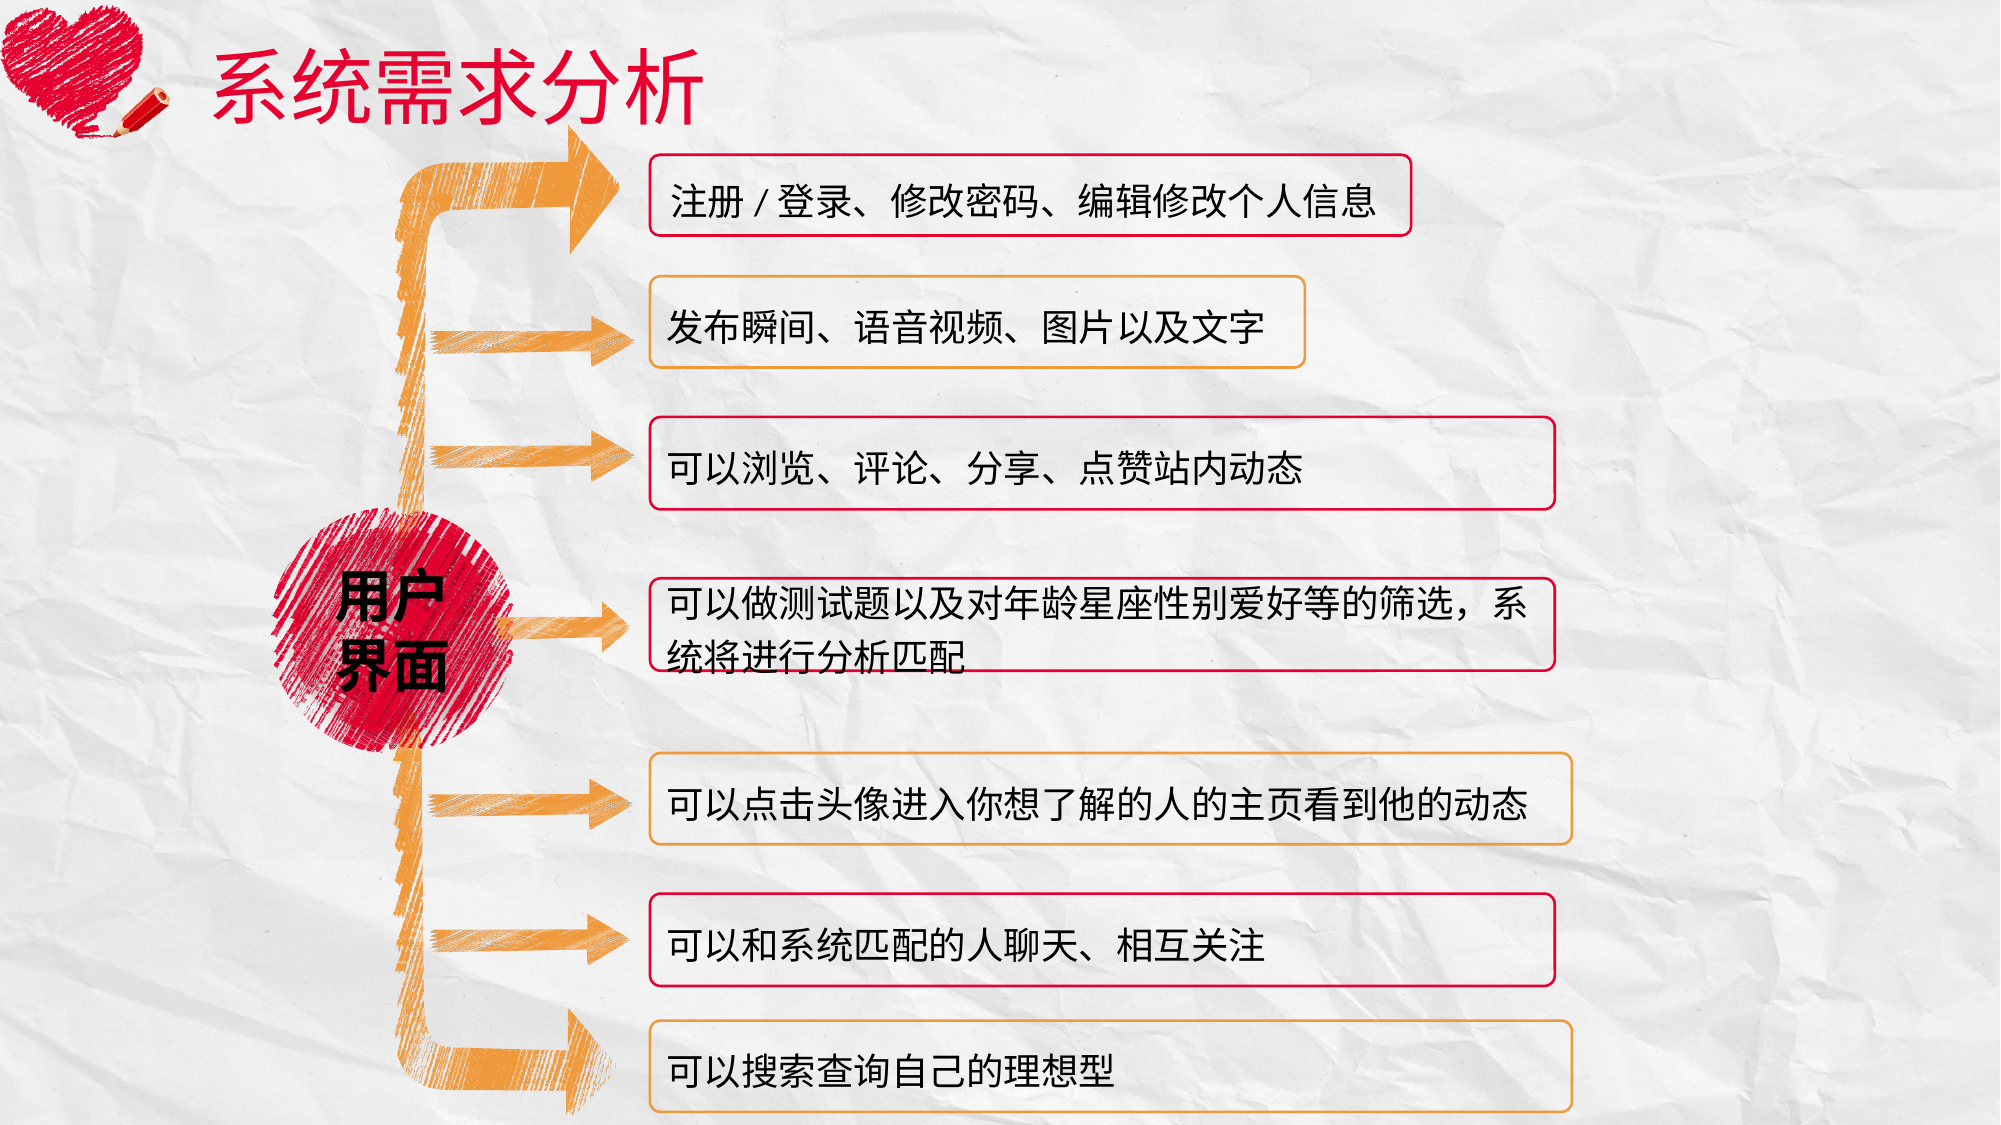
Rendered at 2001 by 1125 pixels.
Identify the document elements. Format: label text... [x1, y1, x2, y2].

text_box [428, 913, 632, 966]
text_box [269, 729, 516, 754]
text_box 可以浏览、评论、分享、点赞站内动态 [650, 416, 1555, 510]
text_box [392, 754, 620, 1125]
text_box 发布瞬间、语音视频、图片以及文字 [649, 276, 1305, 368]
text_box 可以点击头像进入你想了解的人的主页看到他的动态 [649, 752, 1572, 845]
text_box [394, 143, 622, 507]
text_box 可以做测试题以及对年龄星座性别爱好等的筛选，系统将进行分析匹配 [650, 578, 1555, 671]
text_box 可以搜索查询自己的理想型 [649, 1020, 1572, 1112]
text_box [262, 551, 523, 729]
picture [0, 0, 2001, 1125]
text_box [428, 430, 637, 483]
text_box [428, 315, 637, 368]
text_box 可以和系统匹配的人聊天、相互关注 [650, 893, 1555, 987]
text_box 注册/登录、修改密码、编辑修改个人信息 [655, 170, 1393, 230]
text_box [650, 154, 1412, 236]
text_box [523, 601, 632, 654]
text_box 系统需求分析 [192, 27, 955, 143]
text_box [426, 778, 635, 831]
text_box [269, 507, 516, 551]
